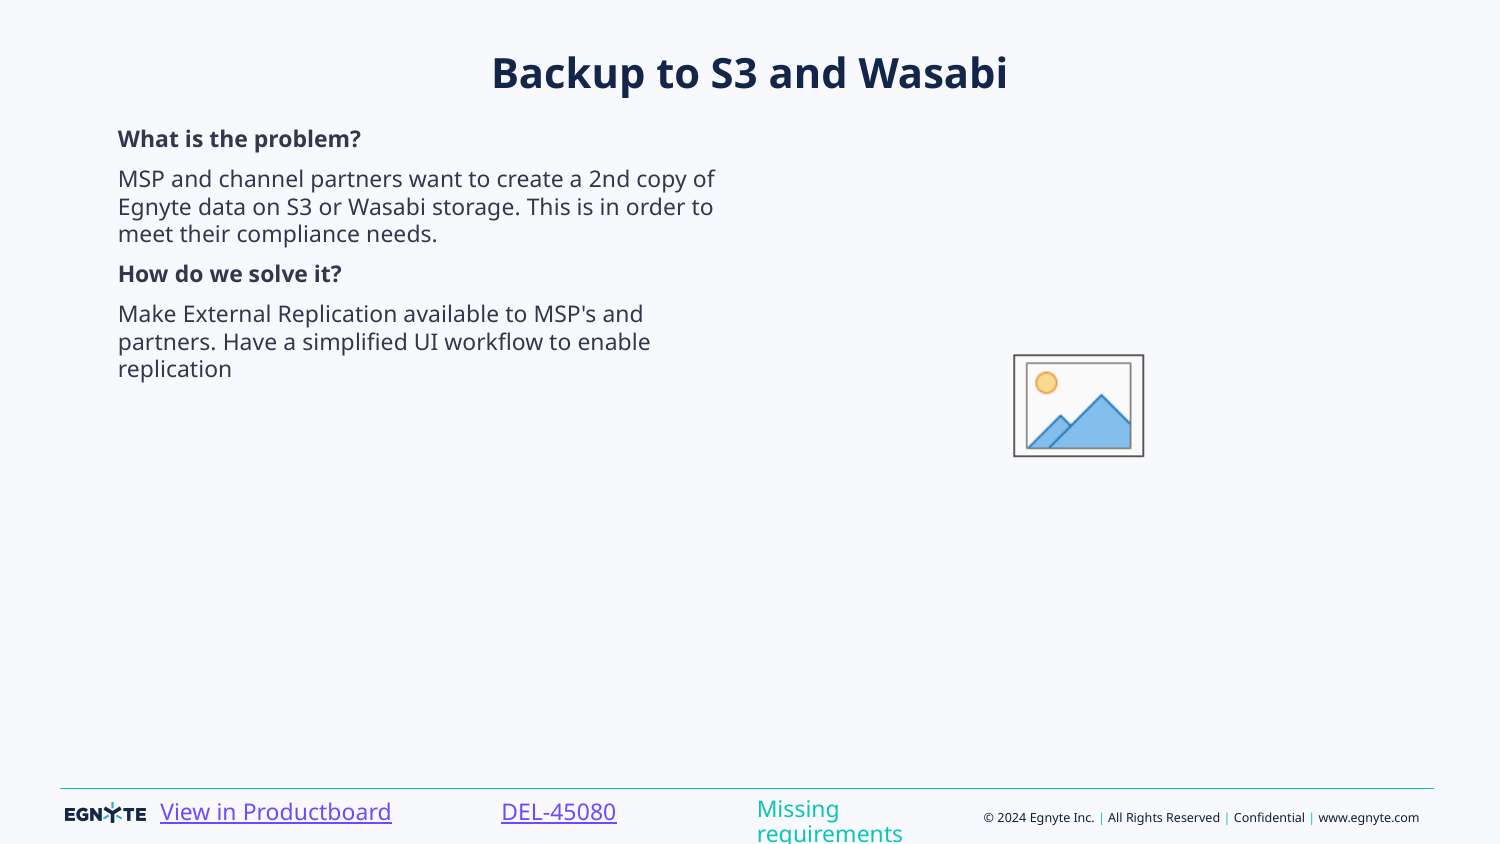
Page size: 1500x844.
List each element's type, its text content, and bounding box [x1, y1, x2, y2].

list View in Productboard [145, 790, 486, 835]
picture [761, 119, 1397, 693]
list What is the problem? MSP and channel partners want to create a 2nd copy of Egnyte data on S3 or Wasabi storage. This is in order to meet their compliance needs. How do we solve it? Make External Replication available to MSP's and partners. Have a simplified UI workflow to enable replication [103, 117, 741, 693]
list DEL-45080 [486, 790, 741, 835]
picture [65, 802, 145, 823]
list Missing requirements [742, 790, 997, 835]
title Backup to S3 and Wasabi [103, 44, 1397, 106]
